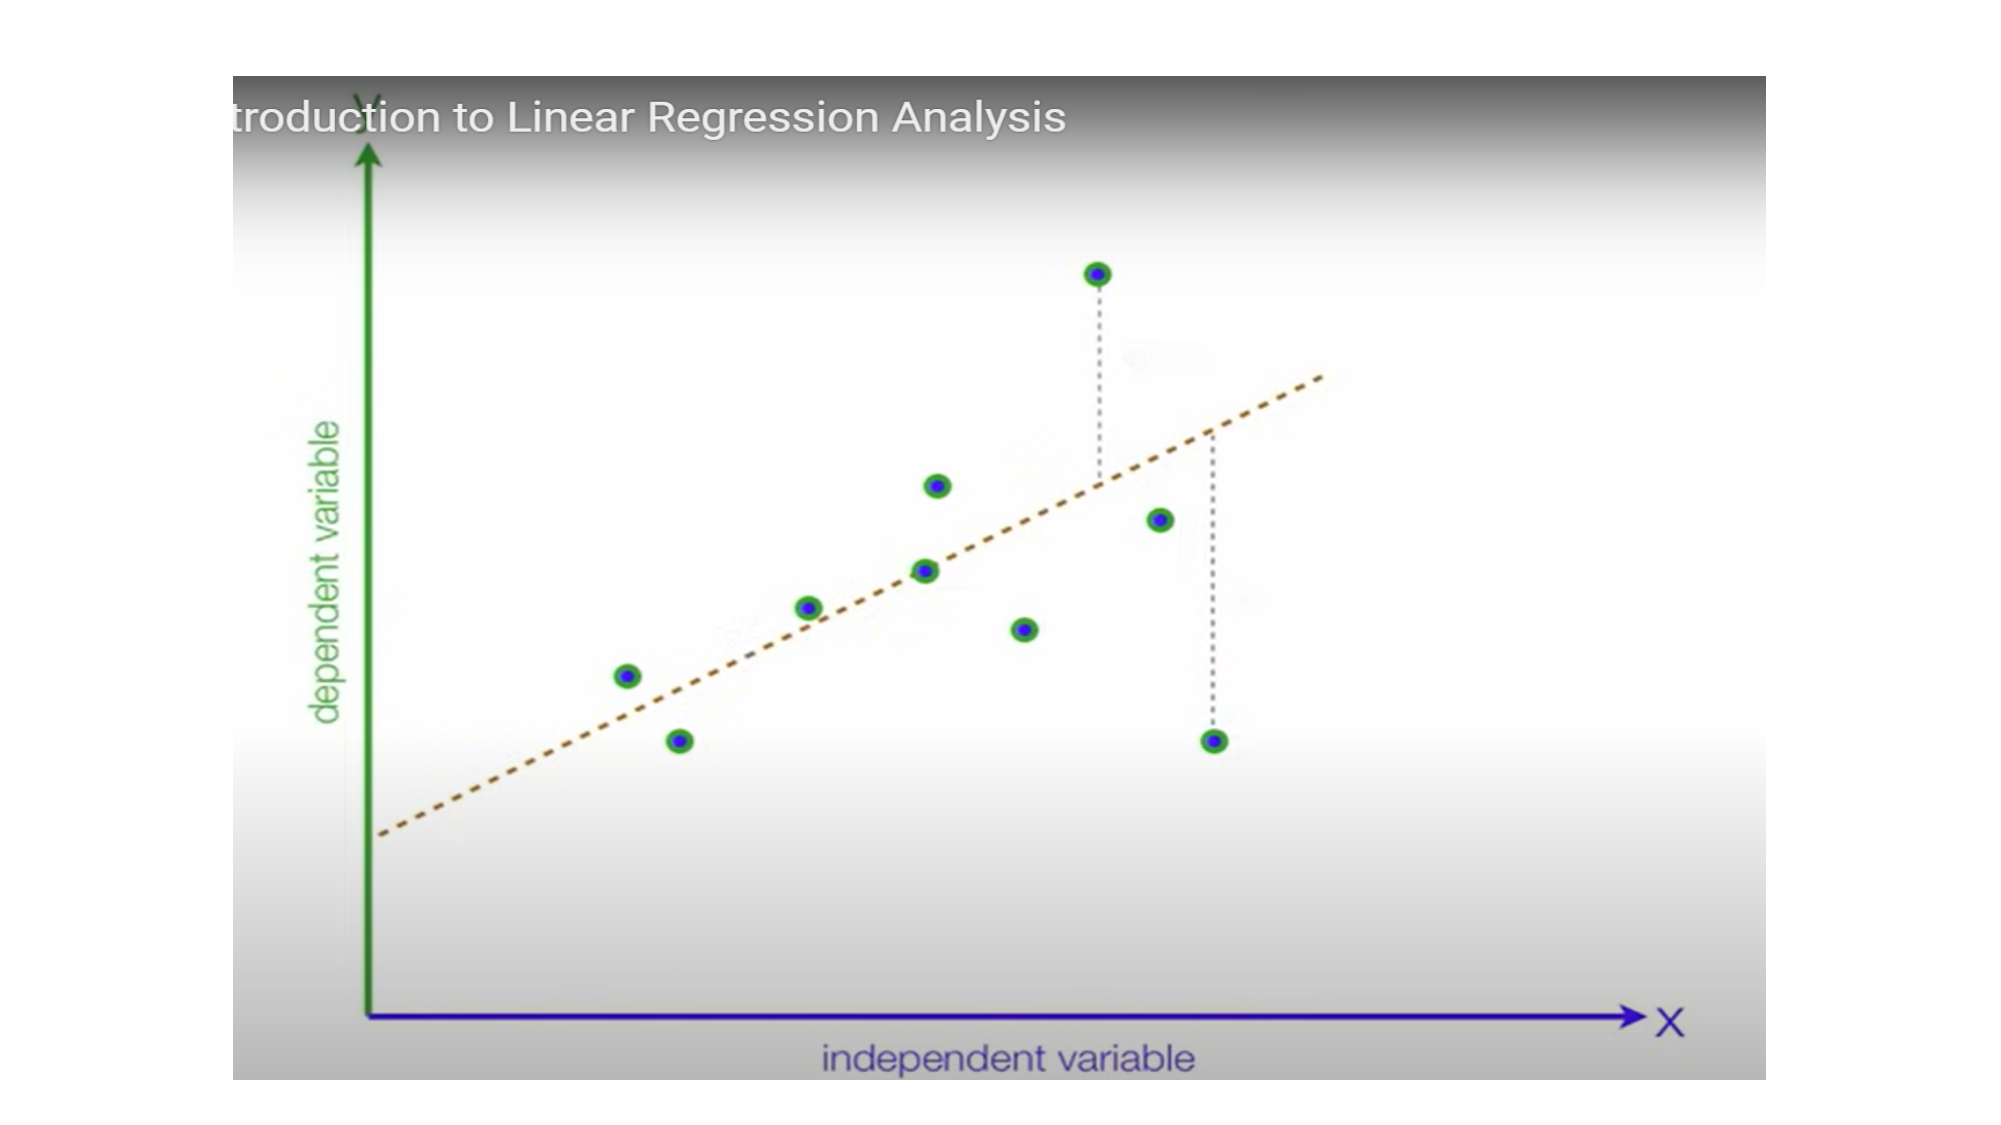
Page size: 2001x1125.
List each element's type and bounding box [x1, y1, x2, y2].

picture [233, 76, 1767, 1080]
